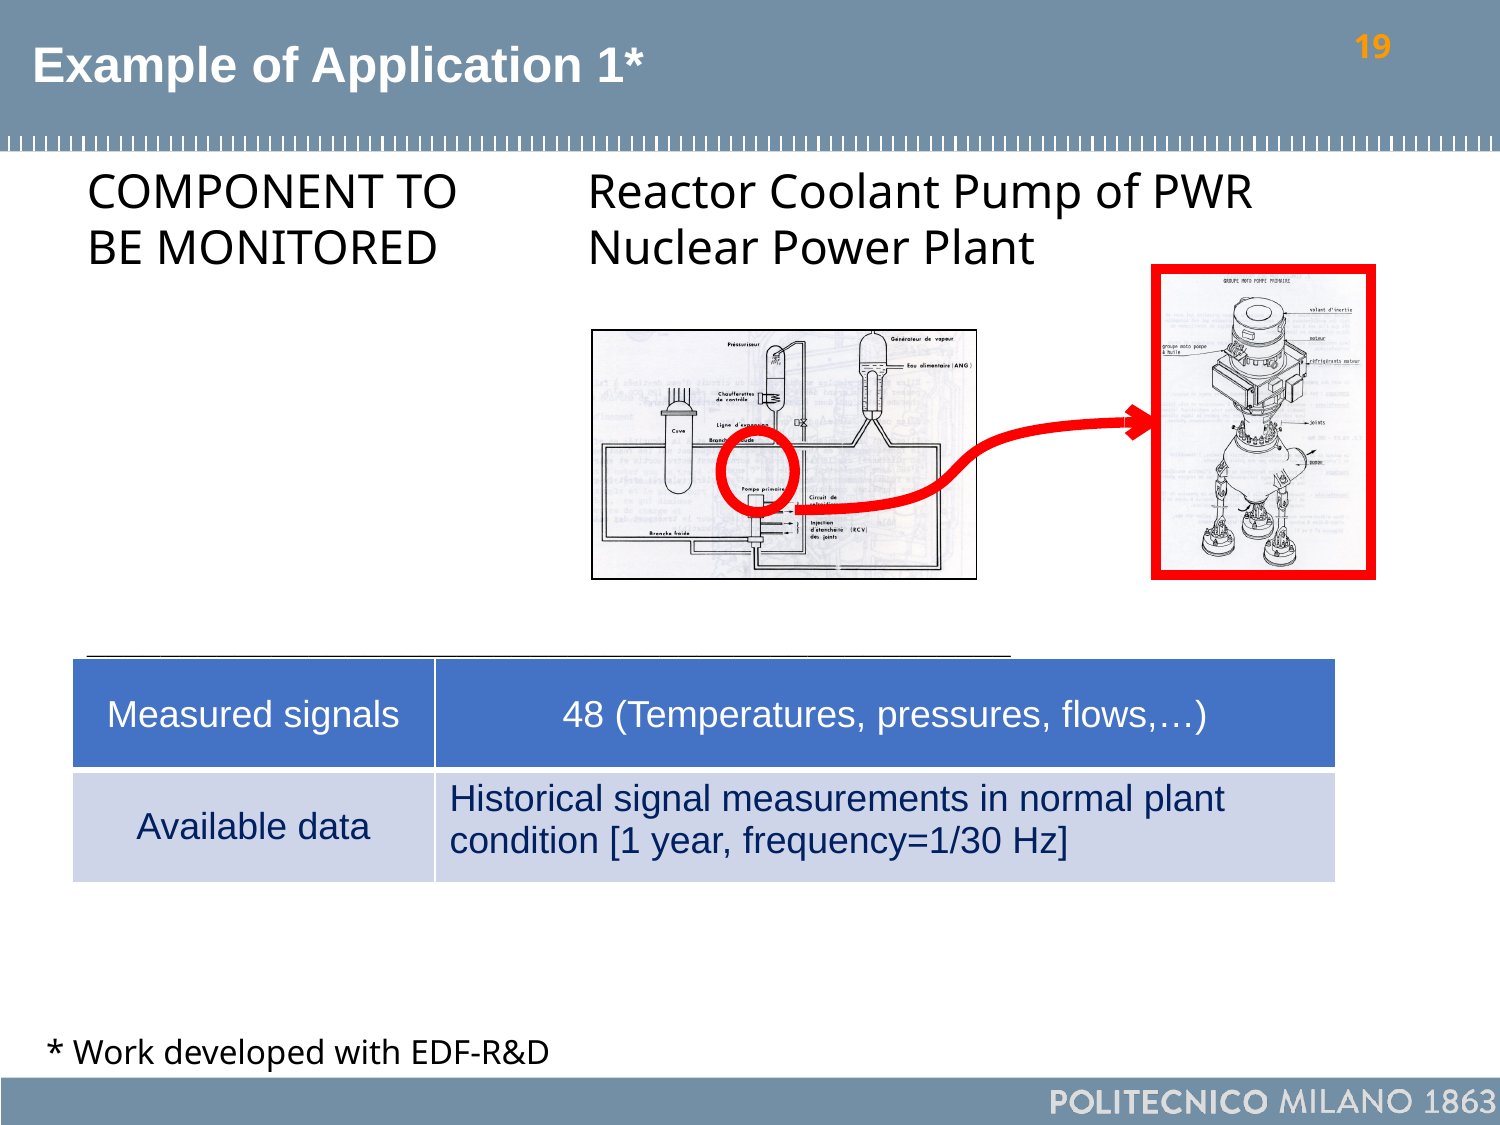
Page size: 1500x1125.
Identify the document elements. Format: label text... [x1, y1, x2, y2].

table_cell Historical signal measurements in normal plant condition [1 year, frequency=1/30 Hz] [436, 773, 1335, 882]
title Example of Application 1* [17, 7, 1311, 126]
picture [592, 330, 976, 579]
table_header 48 (Temperatures, pressures, flows,…) [436, 659, 1335, 767]
text_box COMPONENT TO Reactor Coolant Pump of PWR BE MONITORED Nuclear Power Plant x4 __________________________________________________ : 4 [72, 153, 1469, 781]
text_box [794, 421, 1161, 510]
picture [1160, 274, 1366, 570]
table_header Measured signals [73, 659, 434, 767]
text_box * Work developed with EDF-R&D [31, 1023, 566, 1079]
table_cell Available data [73, 773, 434, 882]
text_box 19 [1221, 24, 1500, 71]
